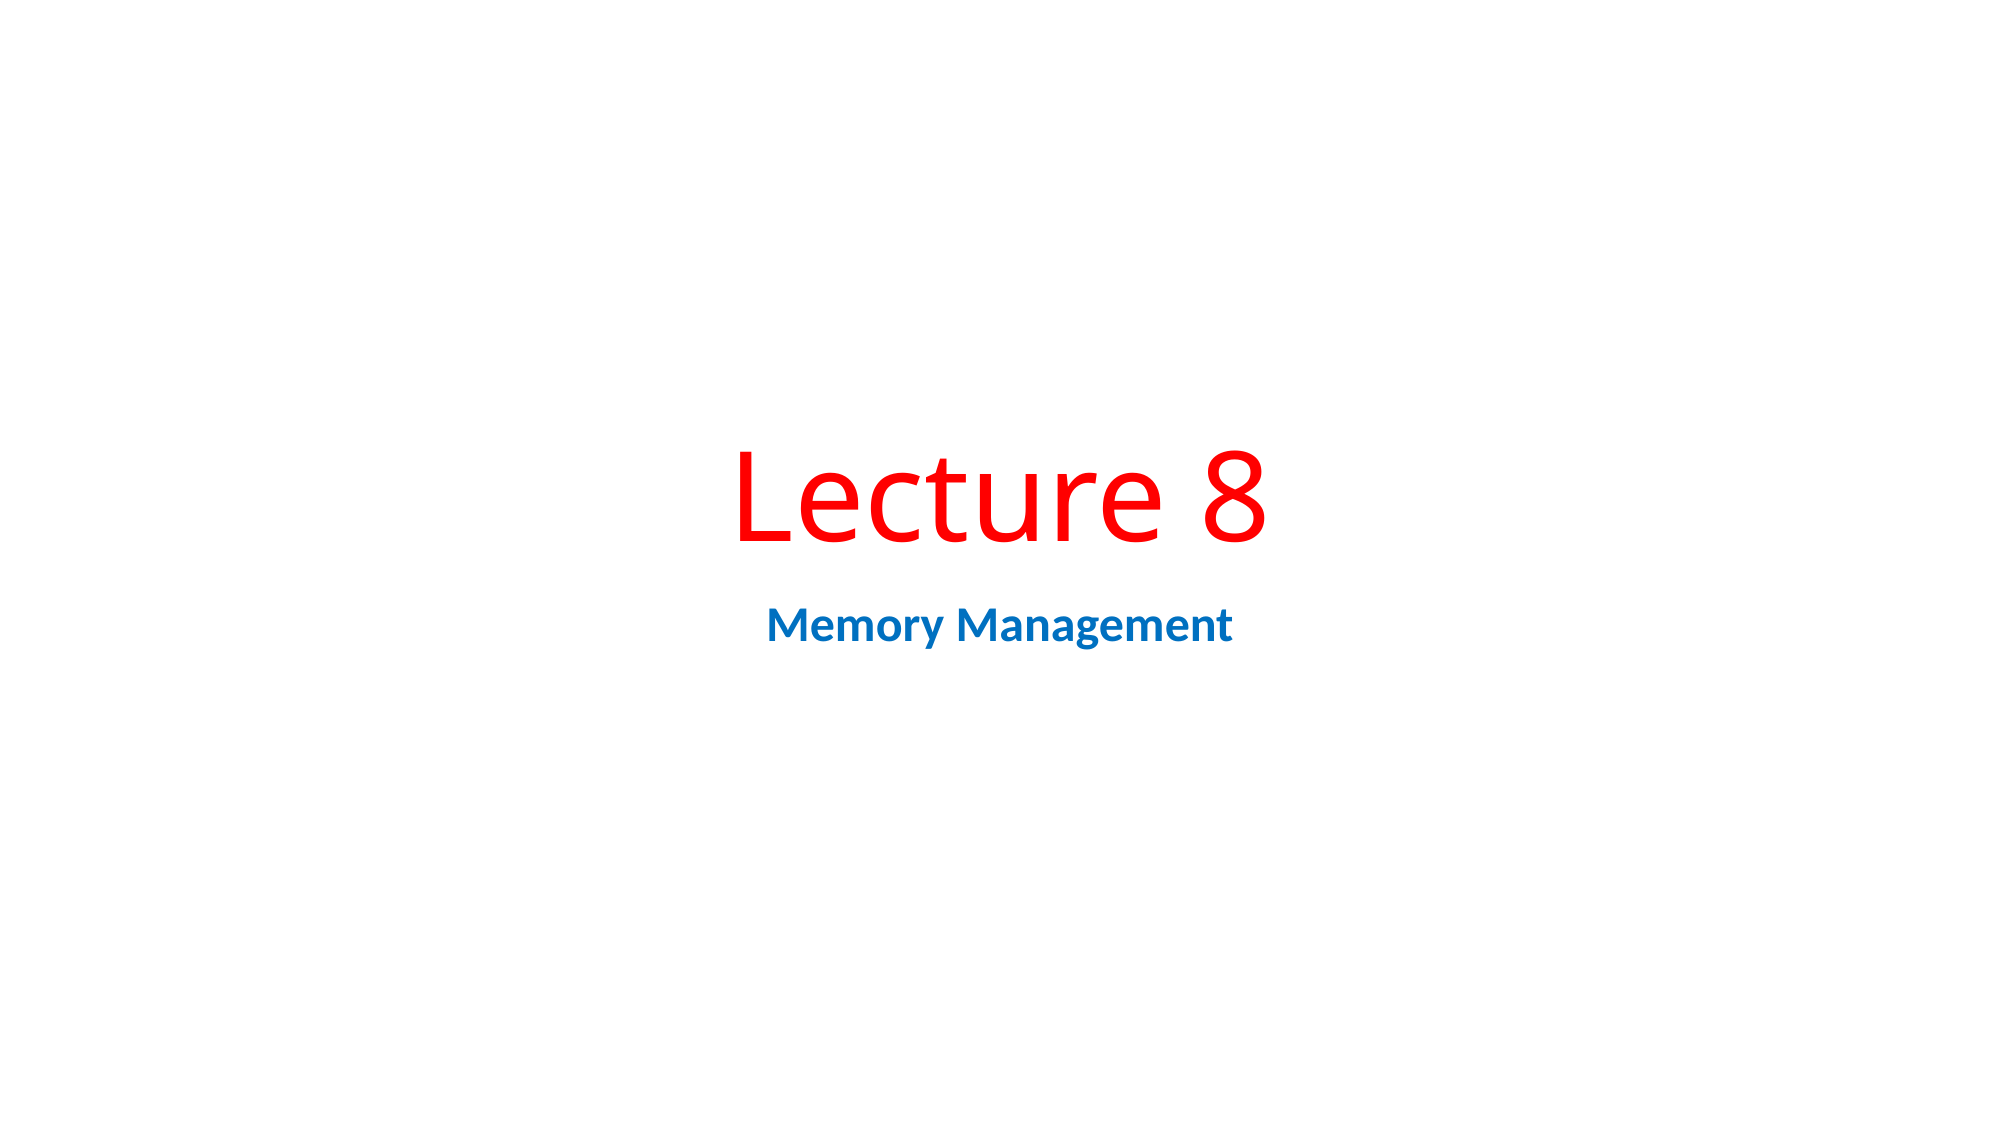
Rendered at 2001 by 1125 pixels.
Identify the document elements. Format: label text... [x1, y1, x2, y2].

subtitle Memory Management [249, 590, 1750, 863]
title Lecture 8 [249, 184, 1750, 576]
